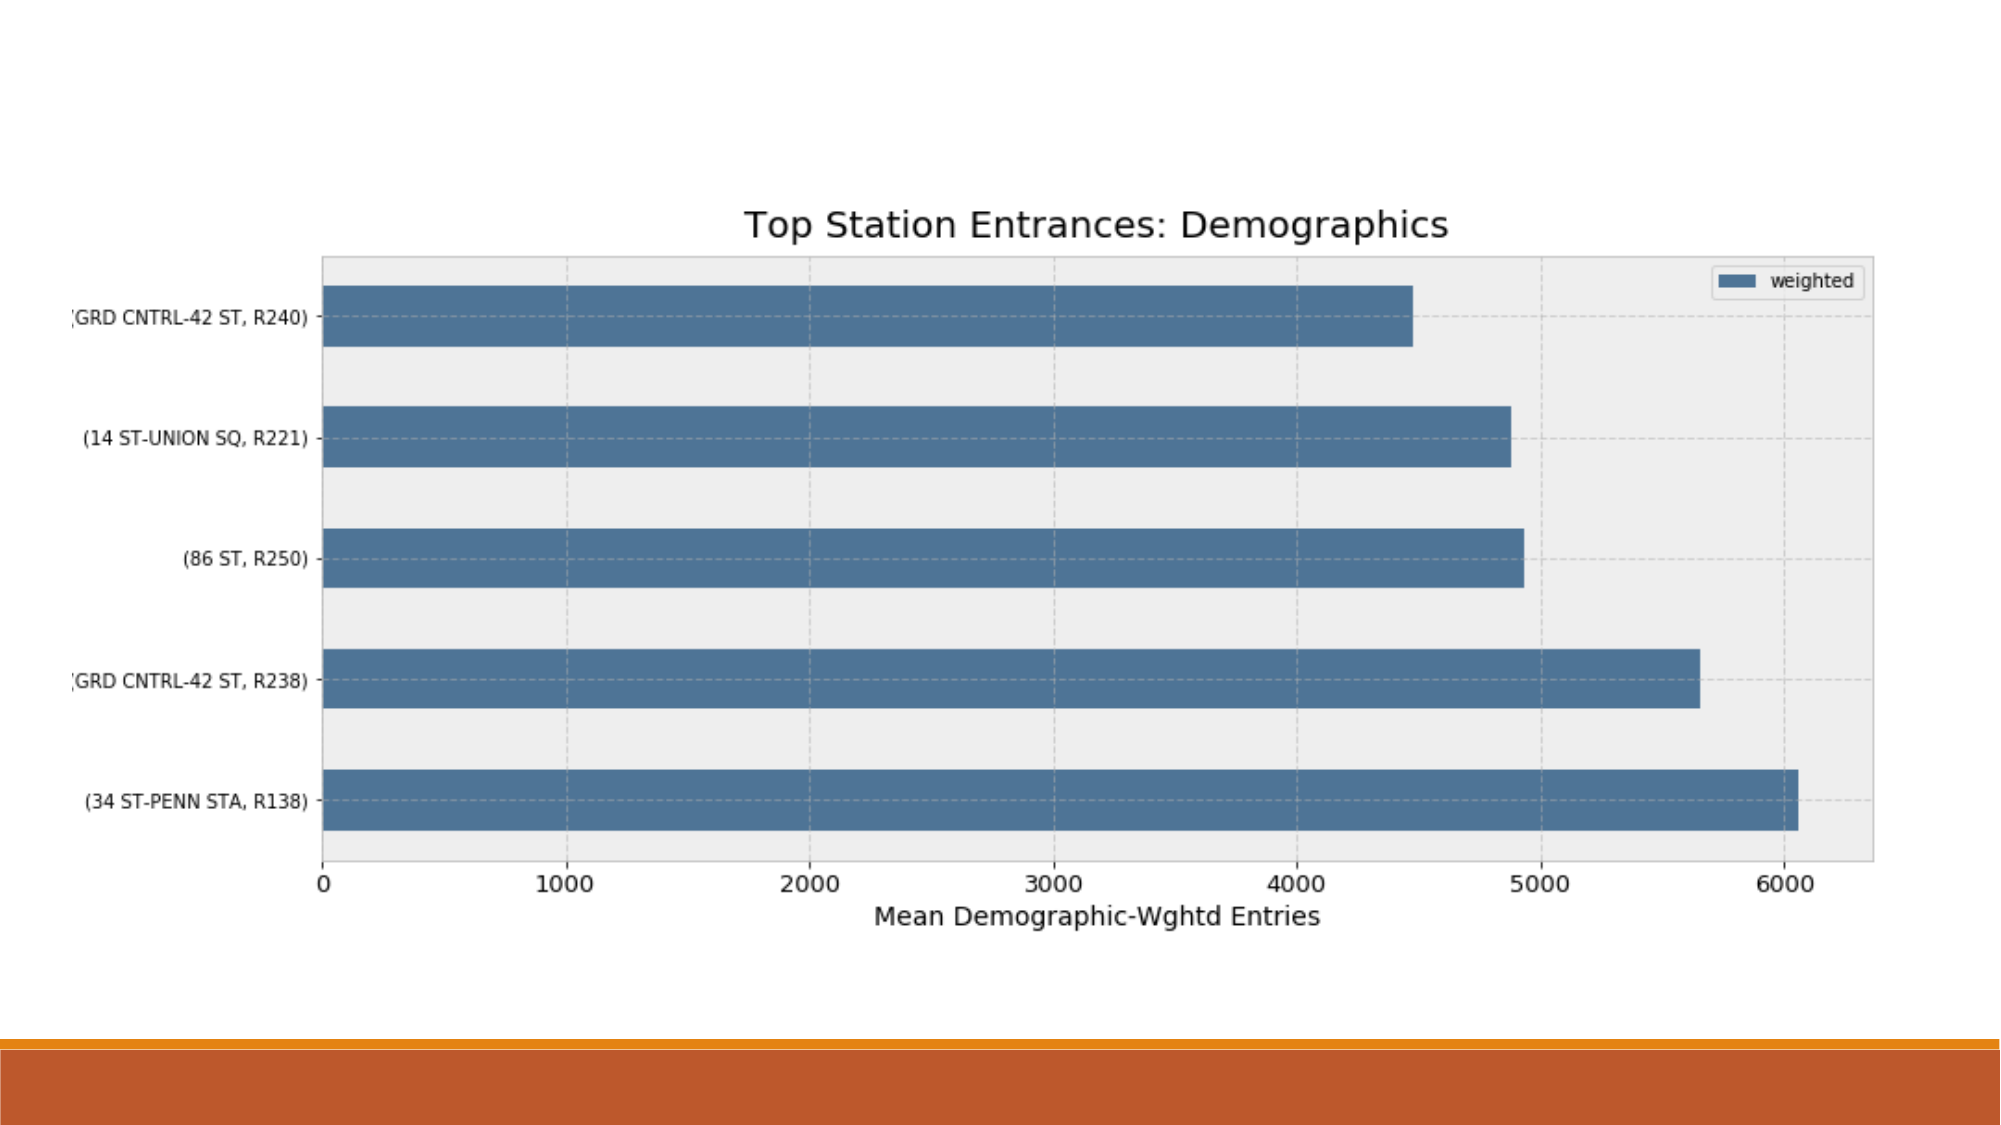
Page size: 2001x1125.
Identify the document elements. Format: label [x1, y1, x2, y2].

picture [72, 160, 2000, 962]
